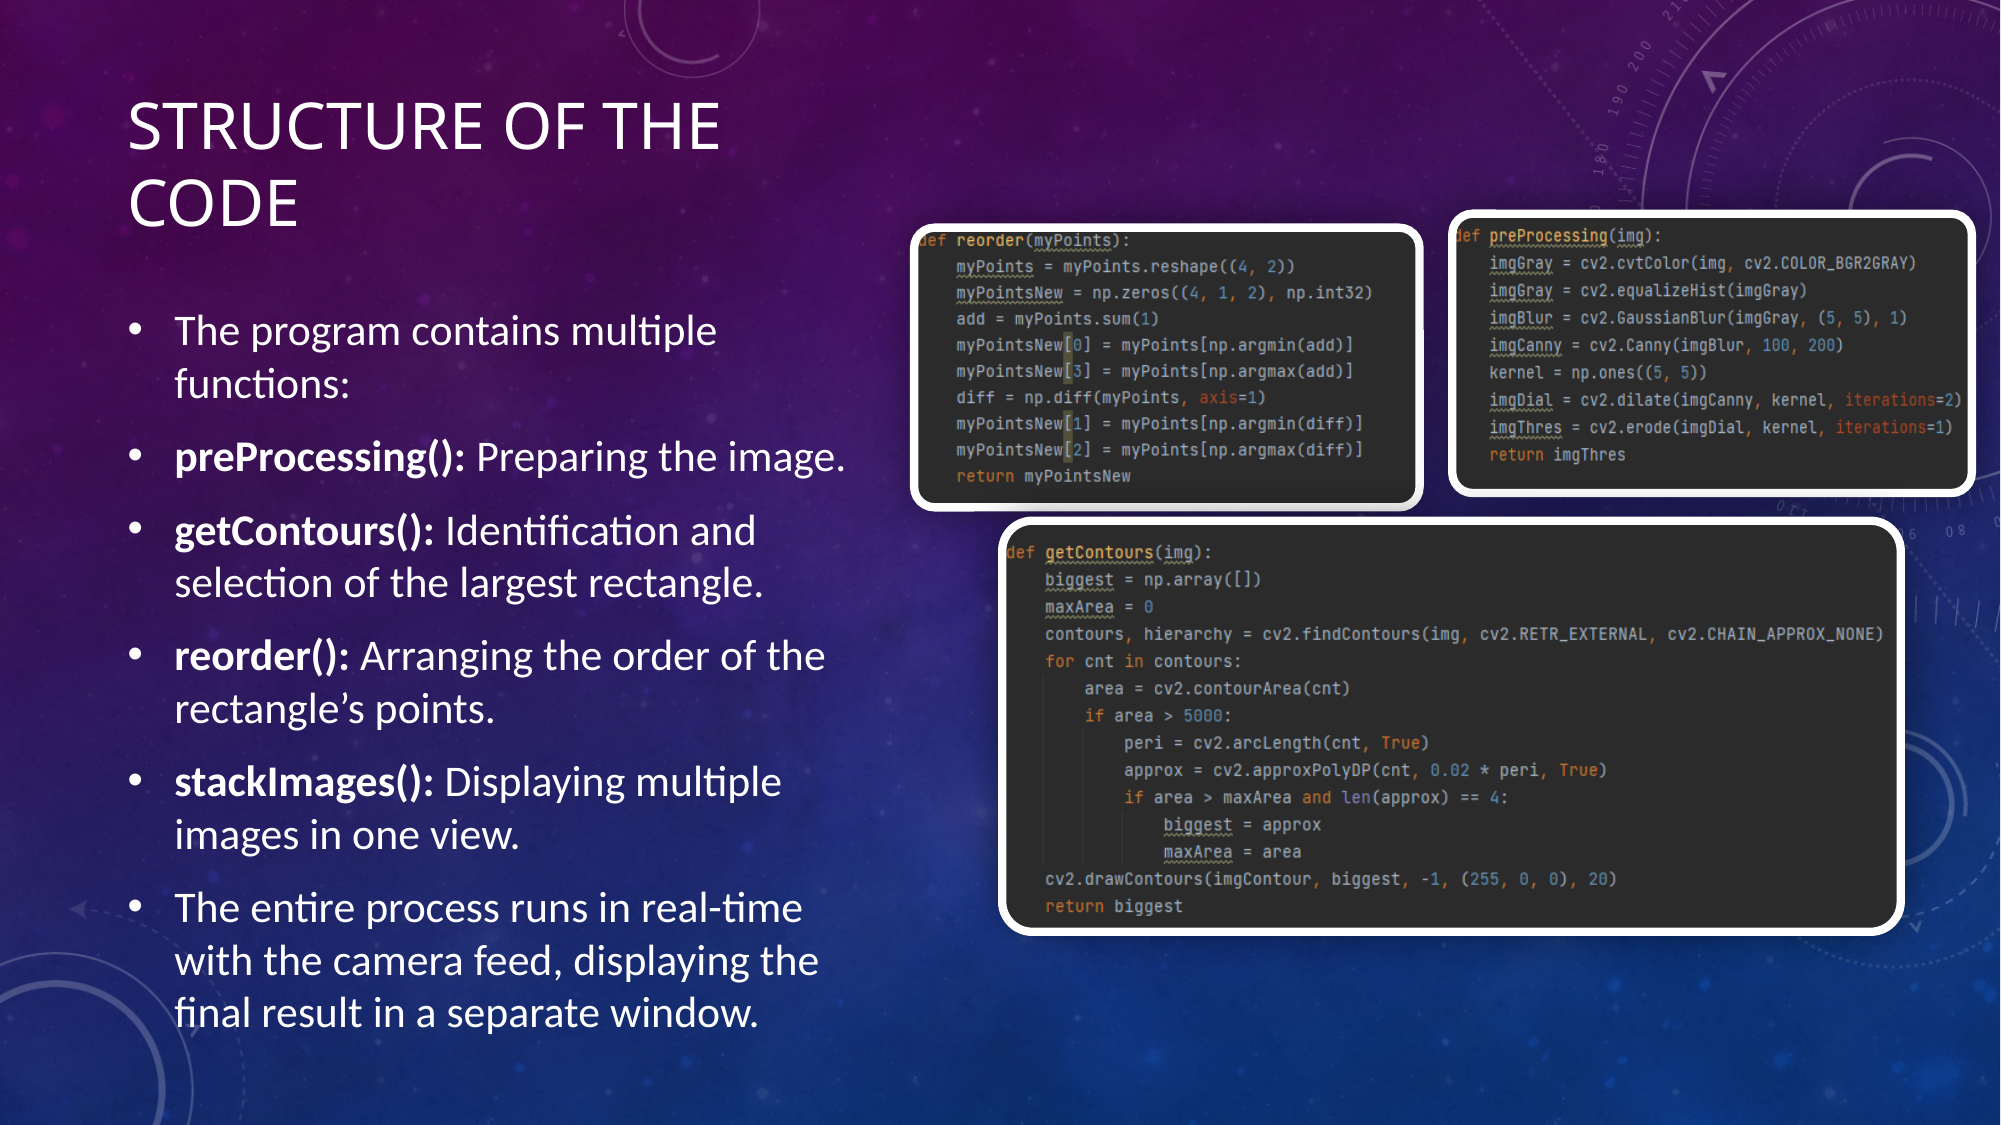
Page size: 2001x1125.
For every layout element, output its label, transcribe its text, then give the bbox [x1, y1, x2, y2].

title structure of the code [112, 77, 898, 248]
picture [0, 0, 2001, 1125]
list The program contains multiple functions: preProcessing(): Preparing the image. getContours(): Identification and selection of the largest rectangle. reorder(): Arranging the order of the rectangle’s points. stackImages(): Displaying multiple images in one view. The entire process runs in real-time with the camera feed, displaying the final result in a separate window. [112, 403, 898, 1003]
